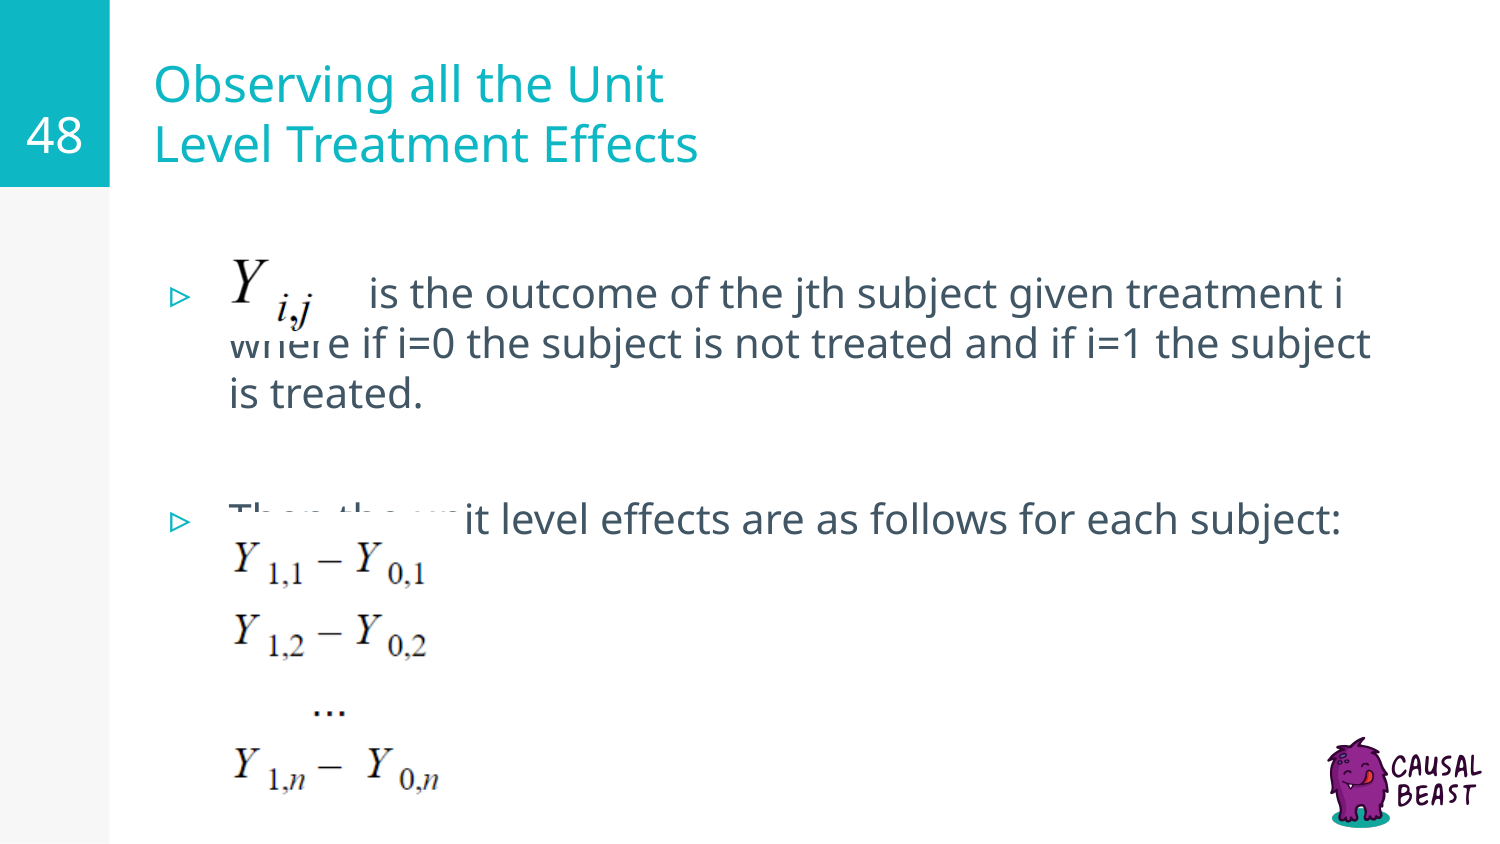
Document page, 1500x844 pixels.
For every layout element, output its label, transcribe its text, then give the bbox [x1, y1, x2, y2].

list is the outcome of the jth subject given treatment i where if i=0 the subject is not treated and if i=1 the subject is treated. Then the unit level effects are as follows for each subject: [138, 252, 1416, 808]
slide_number ‹#› [0, 0, 110, 187]
picture [216, 239, 329, 341]
picture [194, 512, 466, 833]
picture [1304, 722, 1500, 842]
title Observing all the Unit Level Treatment Effects [138, 0, 722, 188]
